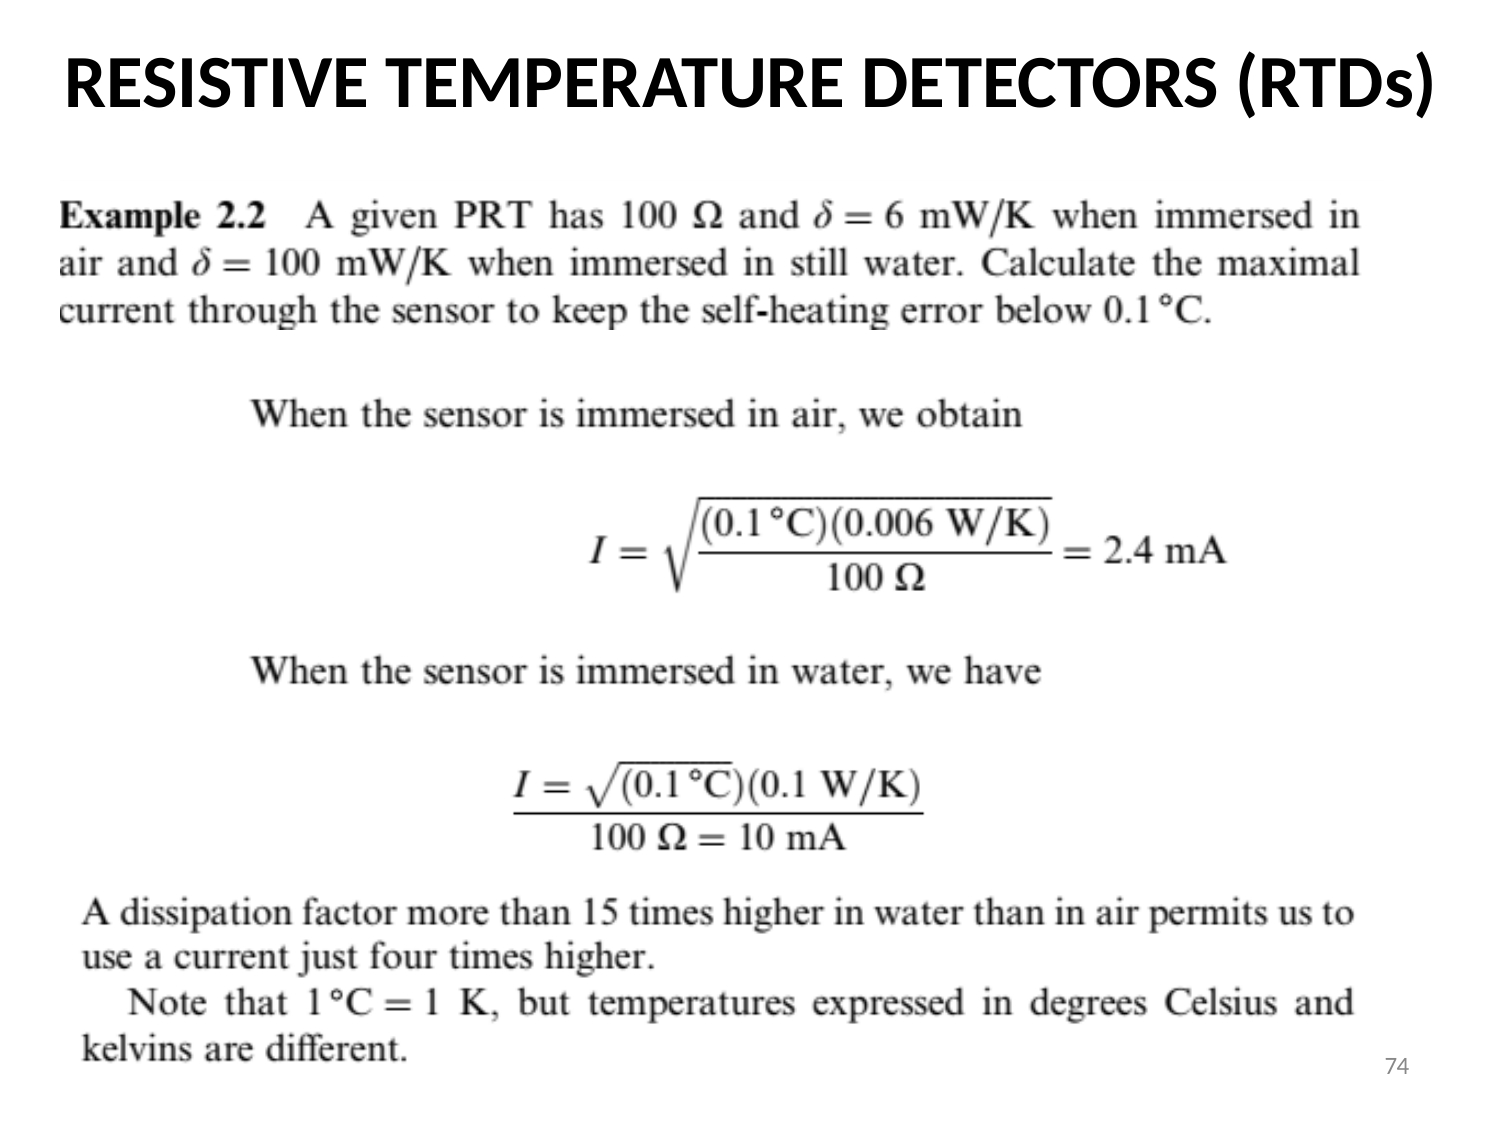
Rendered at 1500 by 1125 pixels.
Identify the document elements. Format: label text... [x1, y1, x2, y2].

slide_number 74 [1378, 1049, 1419, 1125]
text_box RESISTIVE TEMPERATURE DETECTORS (RTDs) [24, 30, 1475, 123]
picture [60, 725, 1363, 1068]
picture [59, 179, 1384, 331]
picture [208, 390, 1291, 716]
